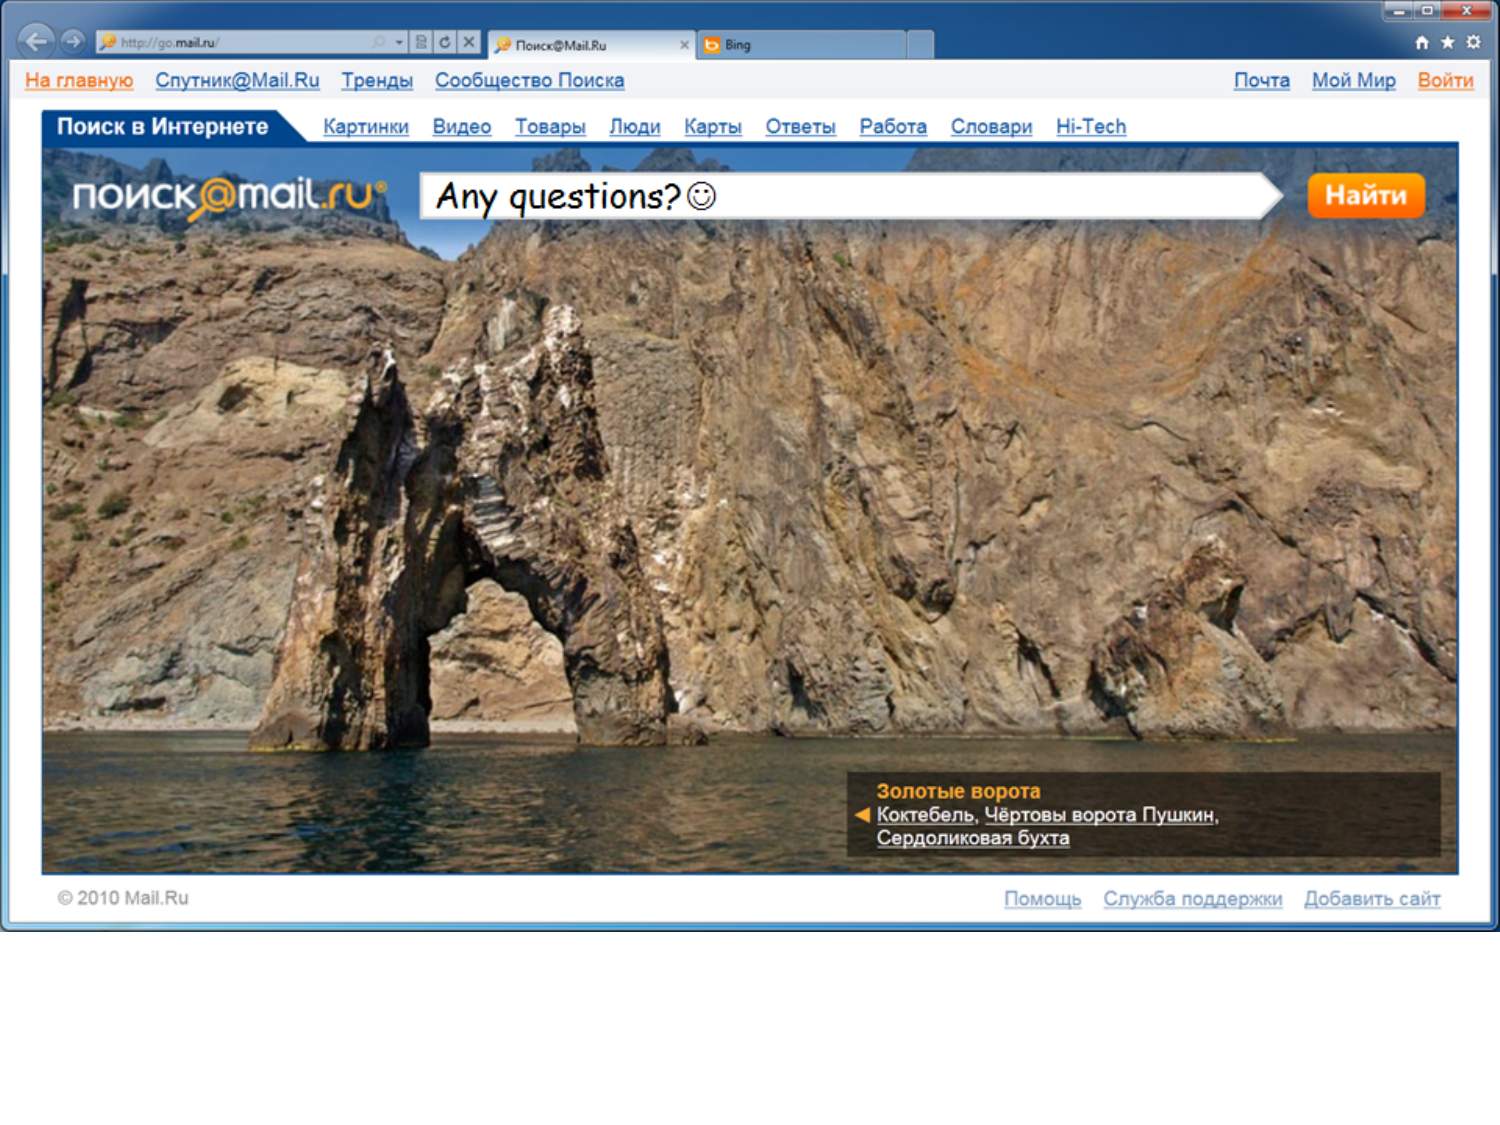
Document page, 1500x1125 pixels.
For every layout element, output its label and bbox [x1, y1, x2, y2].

picture [0, 0, 1500, 932]
